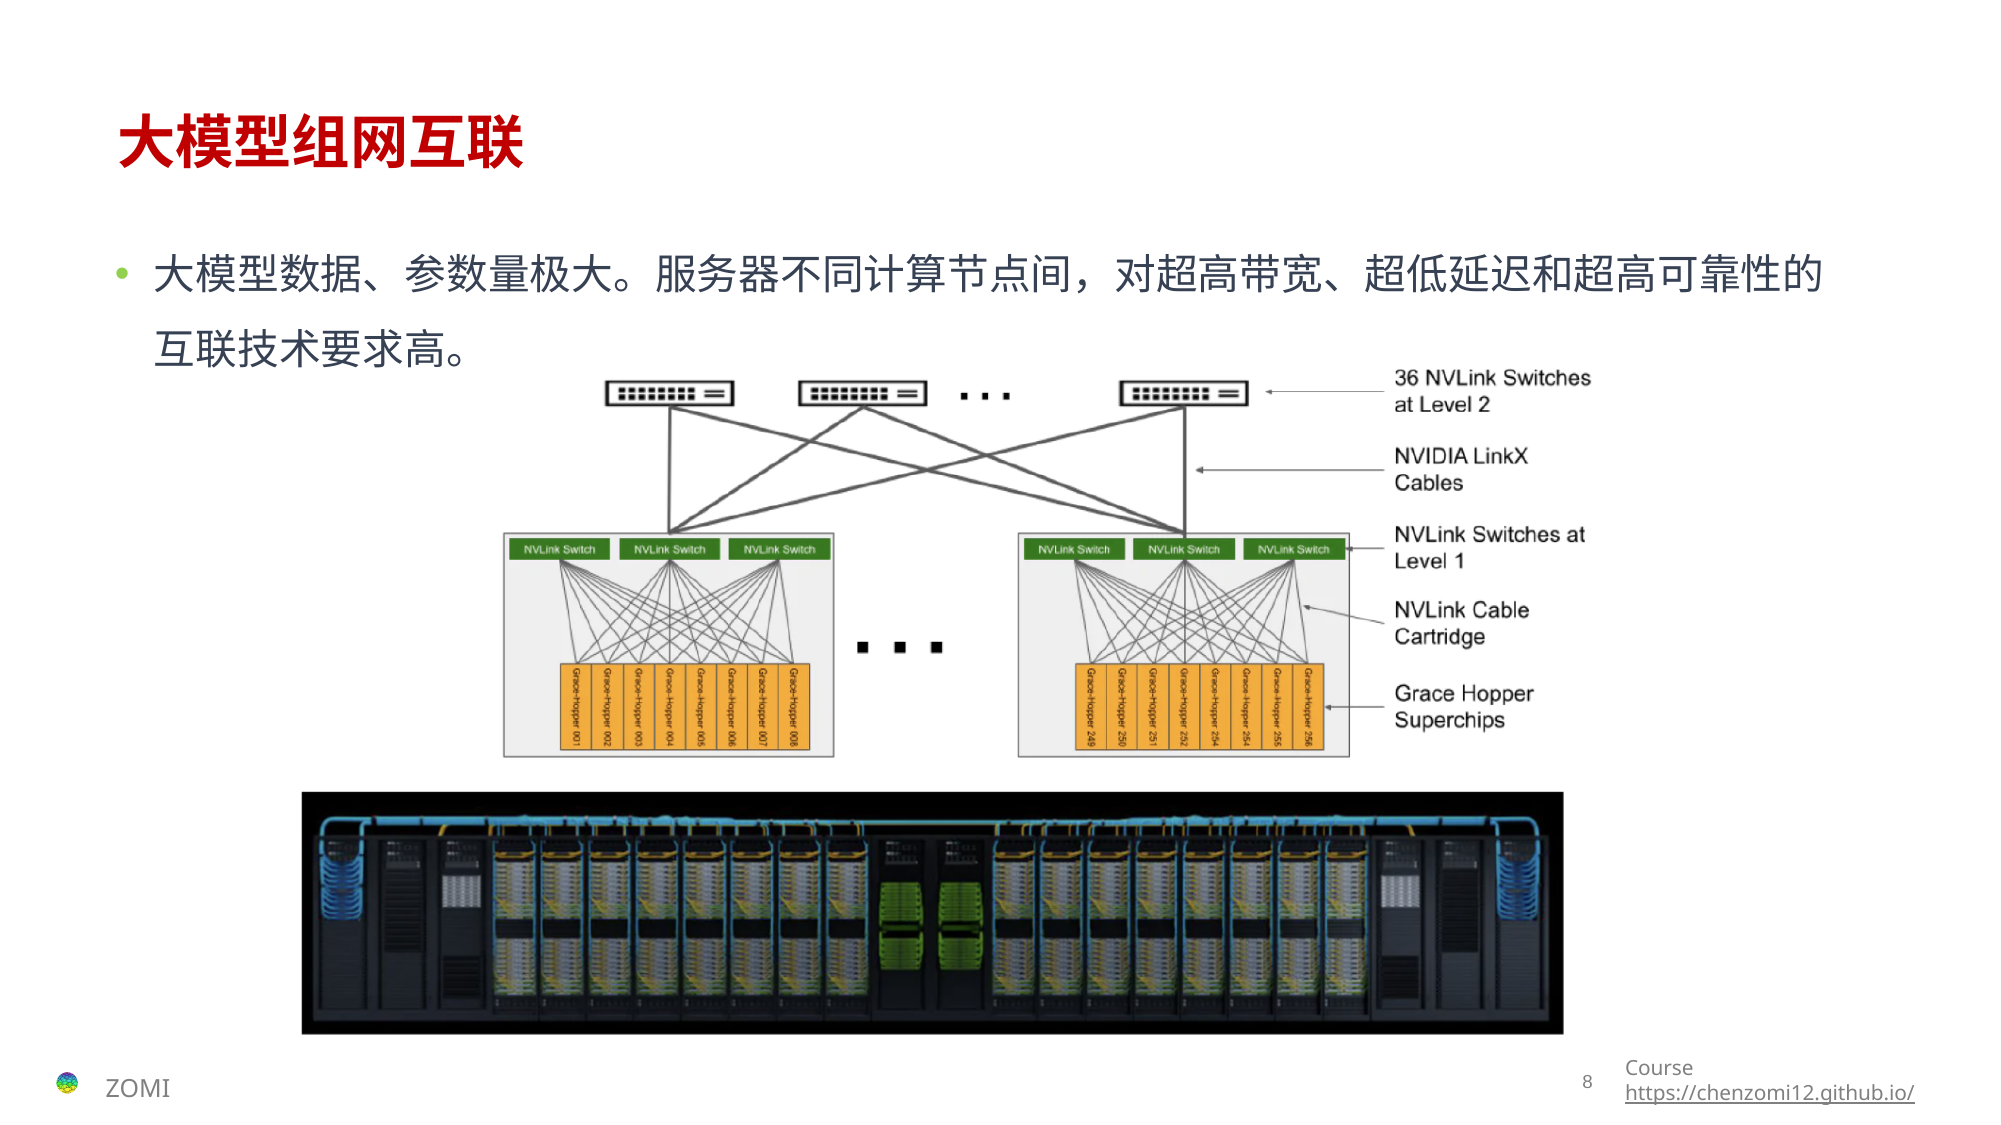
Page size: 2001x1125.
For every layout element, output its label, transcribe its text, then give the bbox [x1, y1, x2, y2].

text_box 大模型数据、参数量极大。服务器不同计算节点间，对超高带宽、超低延迟和超高可靠性的互联技术要求高。 [99, 215, 1871, 1012]
picture [296, 787, 1572, 1040]
title 大模型组网互联 [102, 91, 1901, 189]
picture [57, 1073, 77, 1093]
picture [469, 360, 1605, 765]
